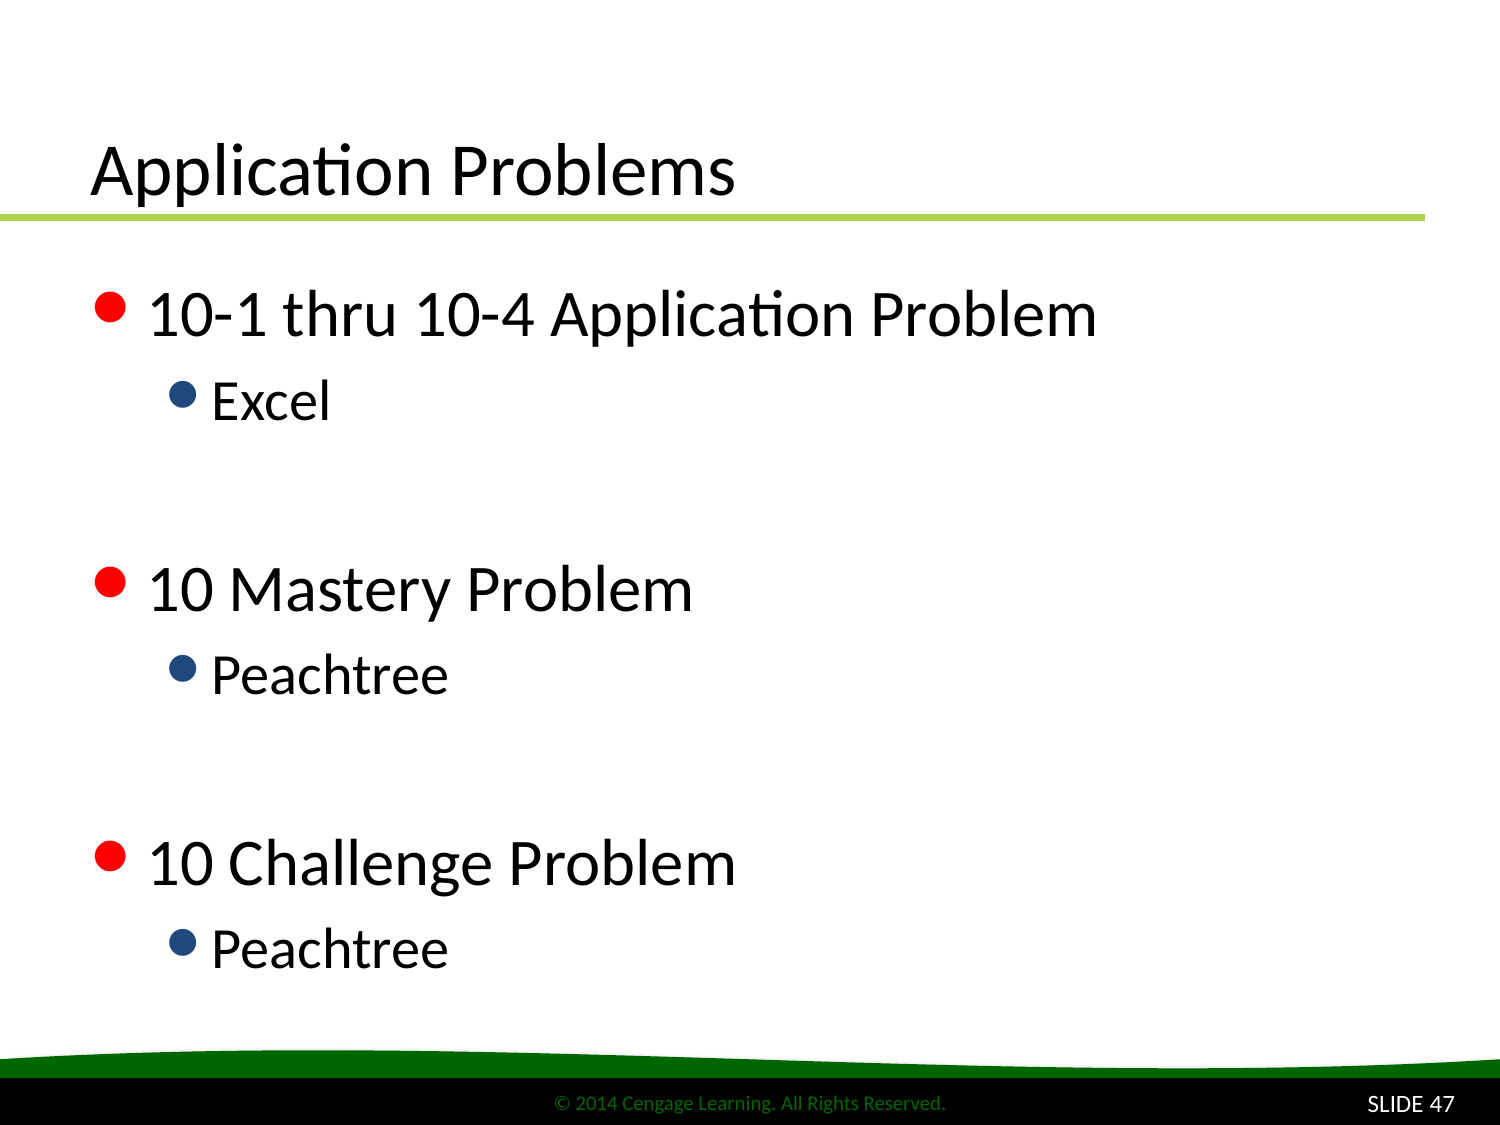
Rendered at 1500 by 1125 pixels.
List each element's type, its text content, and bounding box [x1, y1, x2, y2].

slide_number SLIDE 47 [1170, 1080, 1470, 1125]
title Application Problems [75, 29, 1350, 218]
list 10-1 thru 10-4 Application Problem Excel 10 Mastery Problem Peachtree 10 Challenge Problem Peachtree [75, 262, 1425, 1005]
